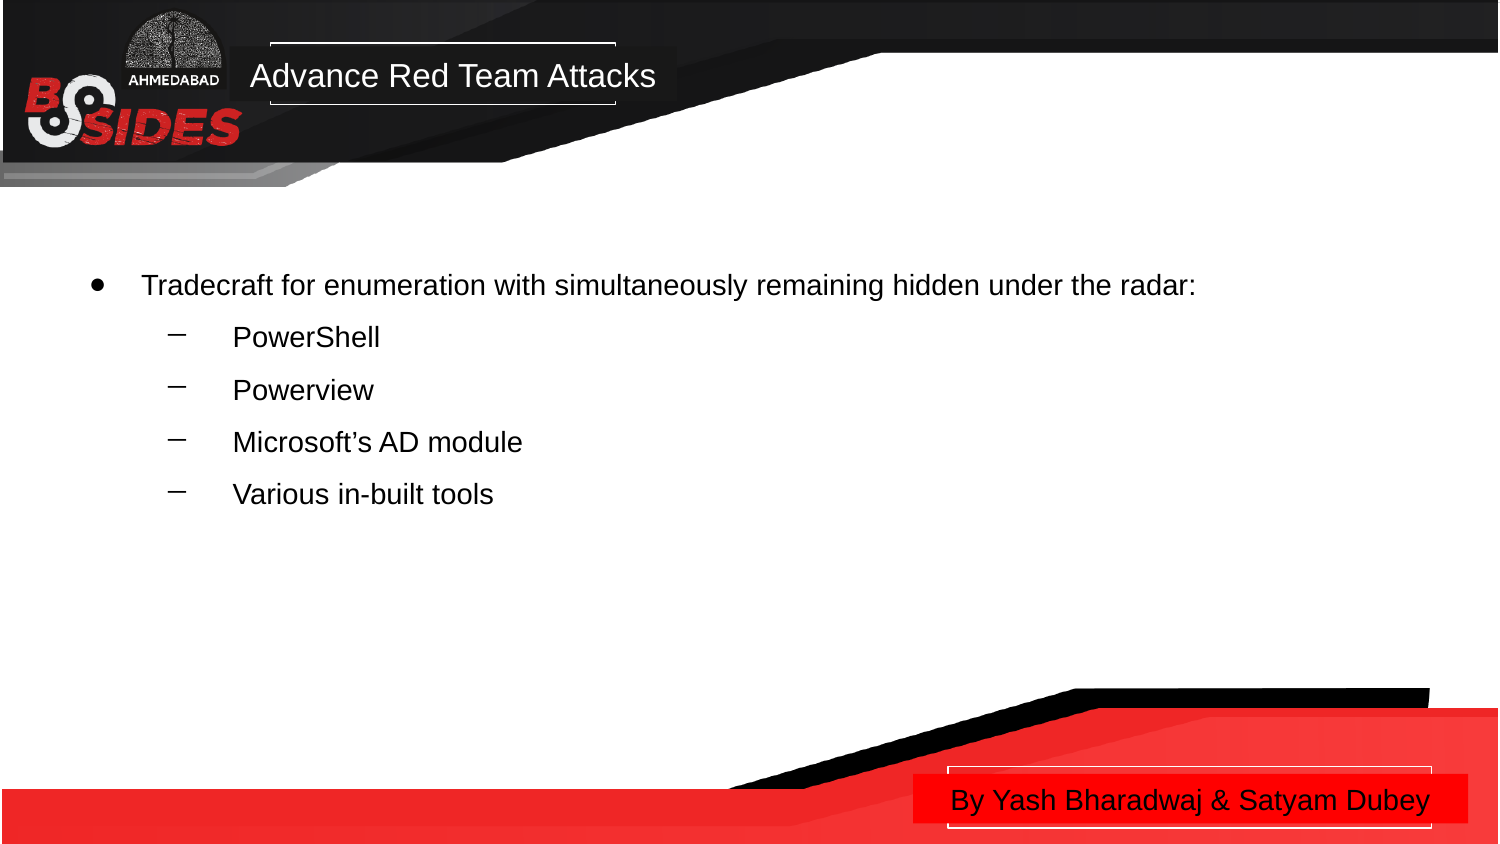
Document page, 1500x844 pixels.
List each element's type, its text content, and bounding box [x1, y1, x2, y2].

text_box Advance Red Team Attacks [229, 46, 677, 102]
list Tradecraft for enumeration with simultaneously remaining hidden under the radar: PowerShell Powerview Microsoft’s AD module Various in-built tools [51, 233, 1449, 672]
picture [0, 0, 1500, 844]
text_box By Yash Bharadwaj & Satyam Dubey [913, 773, 1469, 824]
